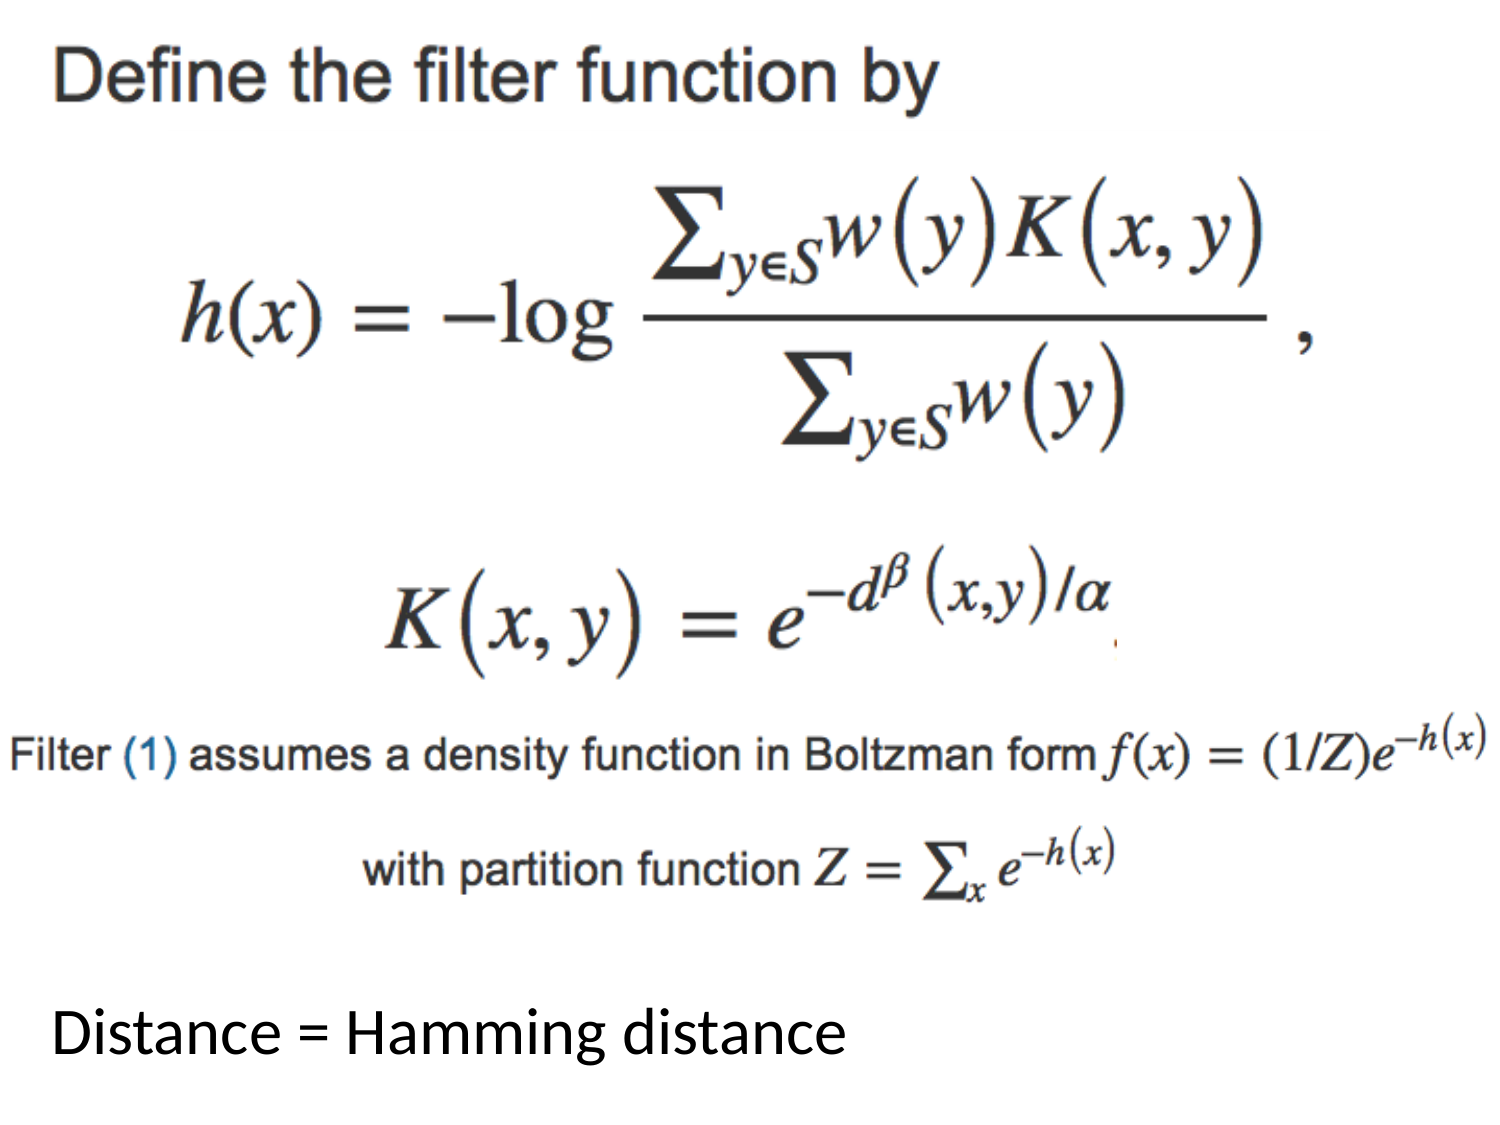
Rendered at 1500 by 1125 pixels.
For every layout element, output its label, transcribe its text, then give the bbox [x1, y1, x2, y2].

text_box Distance = Hamming distance [36, 980, 863, 1076]
picture [37, 39, 1330, 491]
picture [0, 535, 1500, 785]
picture [353, 814, 1127, 908]
